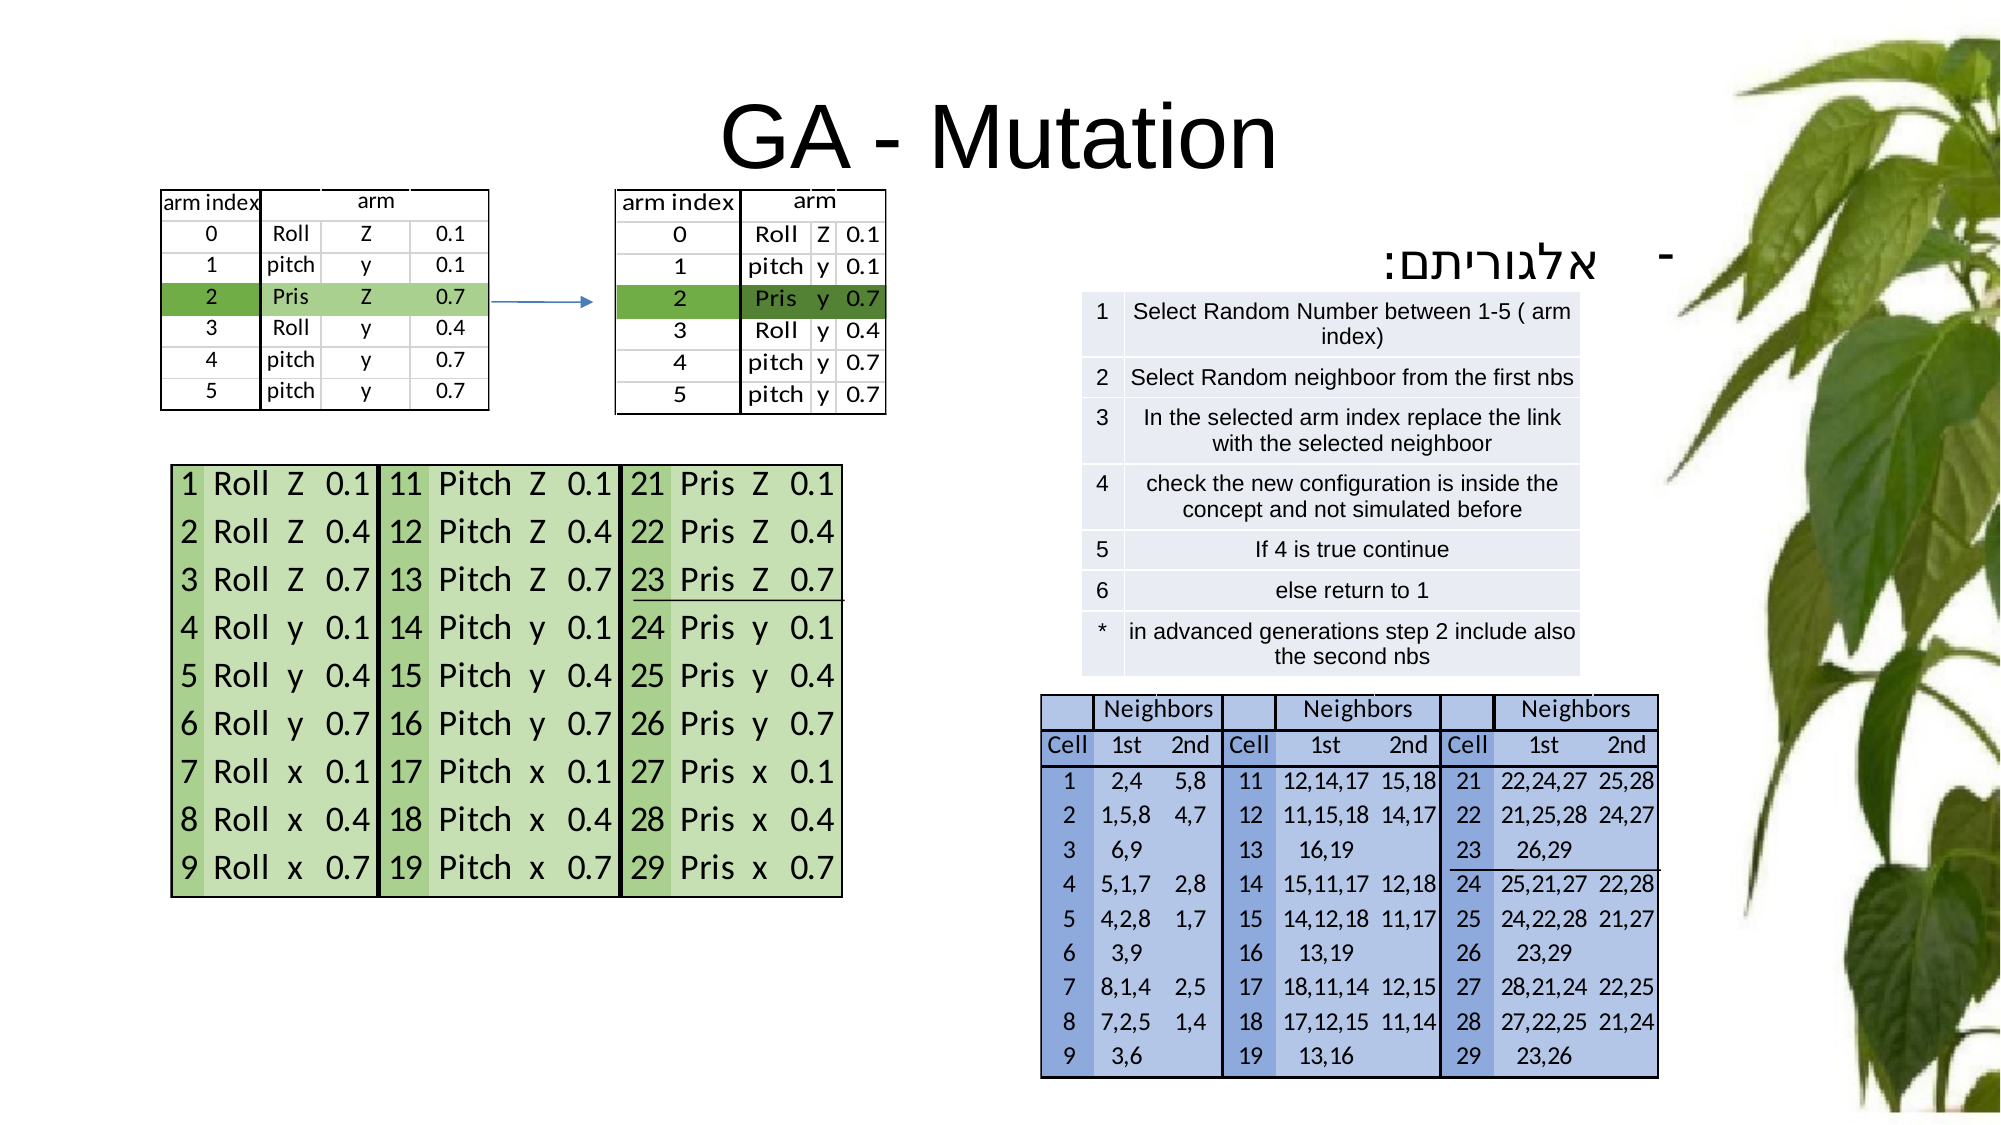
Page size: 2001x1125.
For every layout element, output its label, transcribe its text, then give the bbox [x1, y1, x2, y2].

table_cell 5 [1082, 531, 1124, 569]
table_header Select Random Number between 1-5 ( arm index) [1125, 292, 1580, 356]
text_box GA - Mutation [99, 44, 1900, 233]
table_header 1 [1082, 292, 1124, 356]
table_cell In the selected arm index replace the link with the selected neighboor [1125, 398, 1580, 463]
table_cell Select Random neighboor from the first nbs [1125, 358, 1580, 397]
table_cell 3 [1082, 398, 1124, 463]
text_box [496, 295, 594, 309]
table_cell 4 [1082, 465, 1124, 529]
table_cell If 4 is true continue [1125, 531, 1580, 569]
table_cell else return to 1 [1125, 571, 1580, 610]
picture [0, 0, 2001, 1125]
table_cell 2 [1082, 358, 1124, 397]
table_cell 6 [1082, 571, 1124, 610]
table_cell check the new configuration is inside the concept and not simulated before [1125, 465, 1580, 529]
text_box אלגוריתם: [148, 228, 1690, 896]
table_cell in advanced generations step 2 include also the second nbs [1125, 612, 1580, 676]
table_cell * [1082, 612, 1124, 676]
